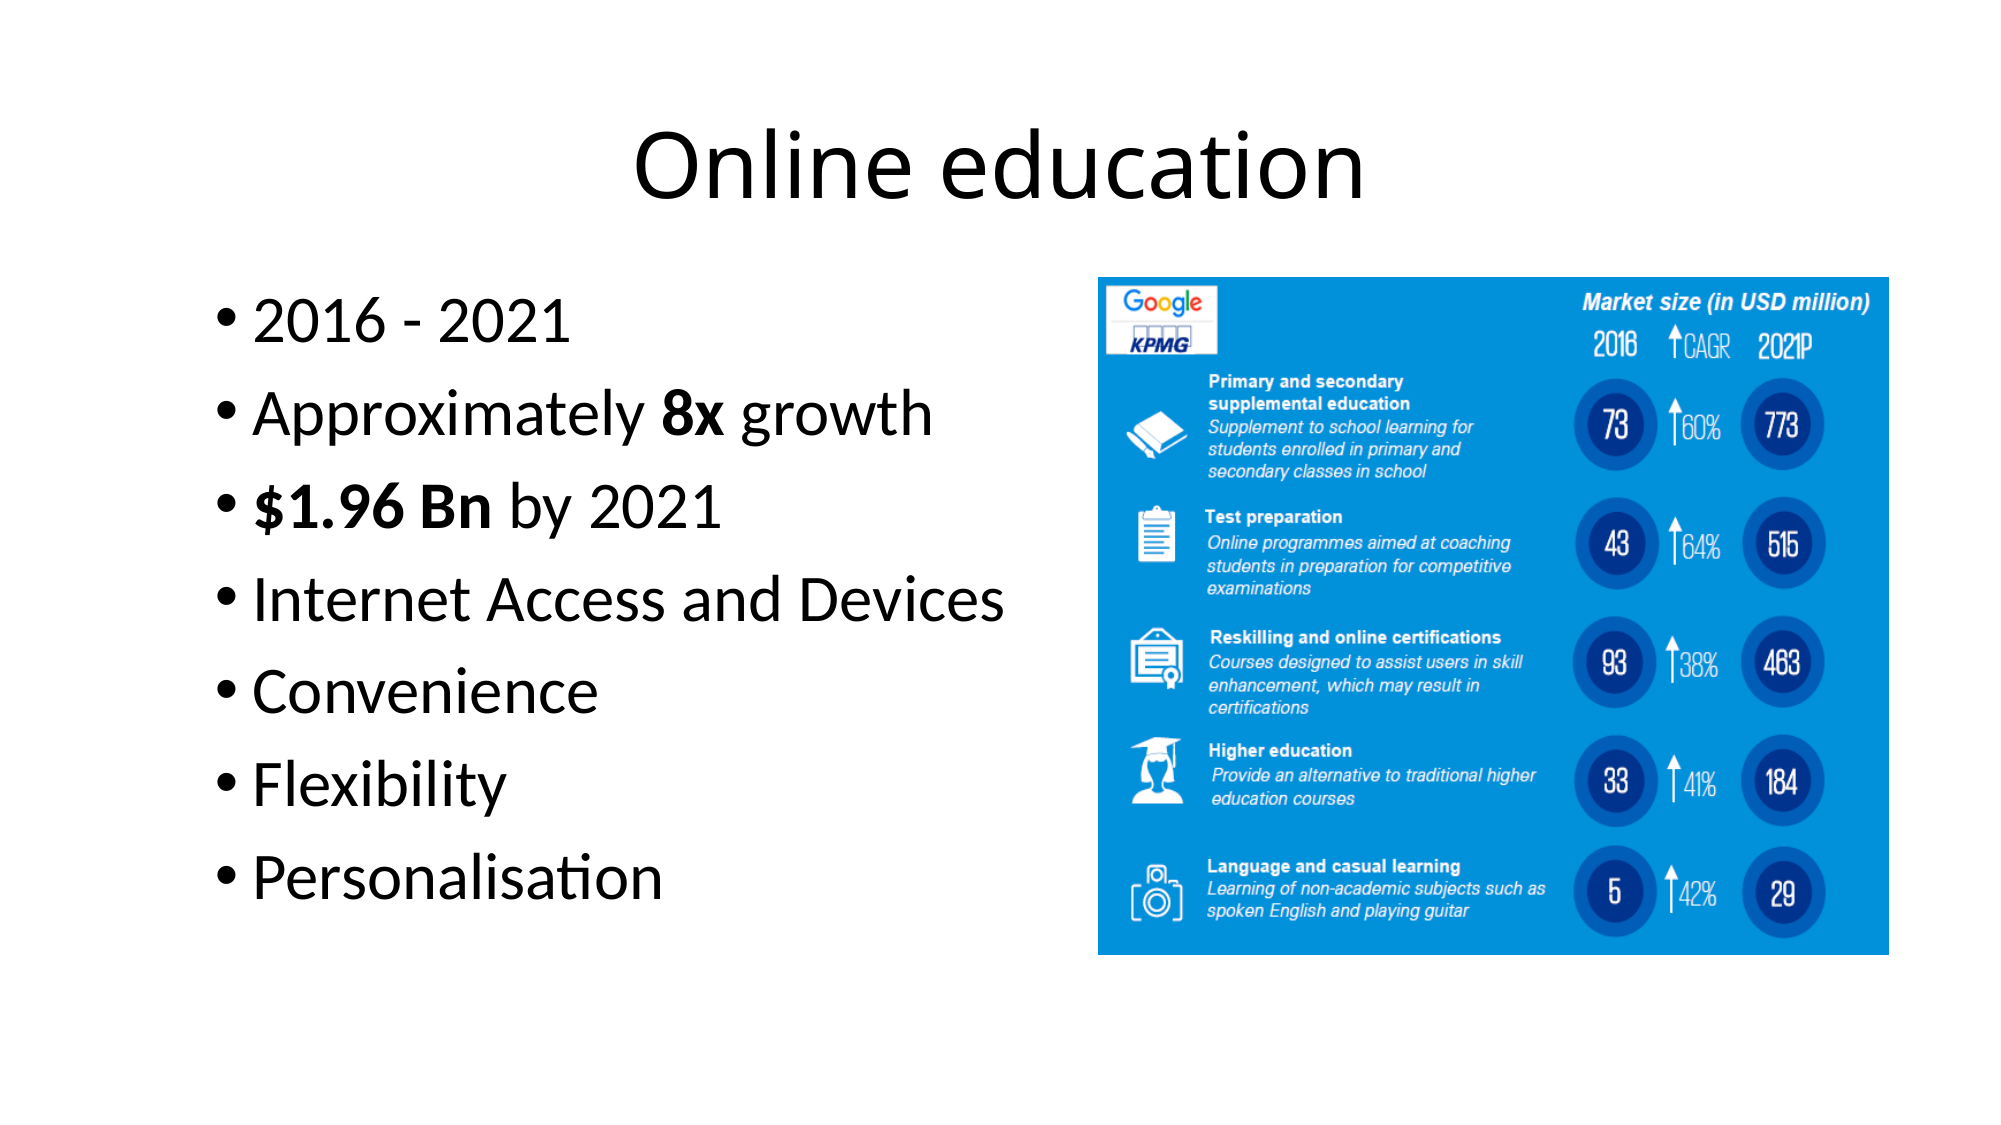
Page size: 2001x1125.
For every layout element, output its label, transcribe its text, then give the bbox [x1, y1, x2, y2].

picture [1683, 415, 1687, 439]
picture [1411, 536, 1416, 548]
picture [1464, 907, 1469, 916]
picture [1503, 655, 1509, 668]
picture [1210, 655, 1220, 668]
picture [1242, 885, 1275, 898]
picture [1435, 859, 1460, 876]
picture [1404, 659, 1415, 668]
picture [1210, 682, 1218, 691]
picture [1281, 904, 1325, 920]
picture [1368, 446, 1383, 458]
picture [1236, 585, 1249, 594]
picture [1669, 326, 1682, 357]
picture [1863, 293, 1870, 314]
picture [1206, 510, 1215, 522]
title Online education [137, 59, 1863, 278]
picture [1246, 907, 1263, 916]
picture [1289, 422, 1302, 433]
picture [1384, 446, 1417, 455]
picture [1793, 297, 1811, 310]
picture [1228, 659, 1250, 668]
picture [1741, 378, 1824, 470]
picture [1270, 744, 1309, 756]
picture [1668, 756, 1680, 802]
picture [1222, 375, 1274, 391]
picture [1380, 682, 1394, 691]
picture [1334, 772, 1342, 781]
picture [1434, 679, 1460, 691]
picture [1331, 904, 1360, 916]
picture [1127, 412, 1187, 458]
picture [1297, 859, 1325, 872]
picture [1218, 702, 1242, 713]
picture [1376, 659, 1402, 668]
picture [1368, 539, 1410, 548]
picture [1683, 535, 1697, 558]
picture [1583, 293, 1633, 310]
picture [1442, 536, 1486, 548]
picture [1279, 655, 1325, 671]
picture [1261, 793, 1265, 804]
picture [1208, 585, 1234, 594]
picture [1683, 882, 1688, 905]
picture [1264, 444, 1276, 455]
picture [1328, 655, 1351, 668]
picture [1407, 770, 1411, 781]
picture [1274, 539, 1279, 548]
picture [1528, 885, 1545, 894]
picture [1693, 882, 1716, 905]
picture [1742, 847, 1825, 938]
picture [1311, 744, 1352, 756]
picture [1252, 465, 1289, 480]
picture [1427, 659, 1459, 668]
picture [1851, 297, 1862, 310]
picture [1459, 424, 1472, 433]
picture [1391, 772, 1400, 781]
picture [1211, 631, 1241, 643]
picture [1324, 539, 1362, 548]
picture [1169, 880, 1183, 921]
picture [1294, 795, 1354, 804]
picture [1524, 772, 1535, 781]
picture [1283, 398, 1316, 409]
picture [1210, 744, 1219, 756]
picture [1688, 653, 1696, 676]
picture [1660, 293, 1689, 310]
picture [1272, 702, 1277, 713]
picture [1311, 442, 1345, 455]
picture [1690, 297, 1701, 310]
picture [1351, 446, 1362, 455]
picture [1708, 293, 1715, 315]
picture [1479, 659, 1487, 667]
picture [1282, 863, 1290, 872]
picture [1336, 634, 1355, 643]
picture [1393, 631, 1469, 643]
picture [1394, 559, 1413, 572]
picture [1213, 768, 1227, 781]
picture [1318, 772, 1332, 781]
picture [1250, 704, 1270, 713]
picture [1274, 634, 1293, 647]
picture [1316, 563, 1348, 575]
picture [1209, 904, 1244, 920]
picture [1310, 421, 1323, 433]
picture [1236, 511, 1241, 522]
picture [1229, 443, 1261, 455]
picture [1365, 904, 1386, 920]
picture [1275, 424, 1287, 433]
picture [1213, 792, 1234, 804]
picture [1244, 631, 1271, 643]
picture [1219, 679, 1264, 691]
picture [1265, 795, 1287, 804]
picture [1357, 468, 1369, 477]
picture [1432, 446, 1440, 455]
picture [1453, 420, 1458, 432]
picture [1216, 514, 1234, 523]
picture [1209, 704, 1217, 713]
picture [1350, 563, 1358, 572]
picture [1209, 859, 1226, 872]
picture [1300, 768, 1312, 781]
picture [1442, 442, 1461, 455]
picture [1358, 375, 1403, 391]
picture [1147, 864, 1166, 883]
picture [1741, 735, 1824, 826]
picture [1107, 286, 1217, 354]
picture [1251, 585, 1272, 594]
picture [1702, 415, 1709, 439]
picture [1665, 866, 1678, 912]
picture [1300, 634, 1307, 643]
picture [1576, 498, 1659, 589]
picture [1215, 536, 1257, 548]
picture [1366, 679, 1374, 691]
picture [1359, 772, 1380, 781]
picture [1699, 663, 1703, 676]
picture [1279, 539, 1304, 552]
picture [1343, 863, 1370, 872]
picture [1595, 330, 1636, 356]
picture [1706, 772, 1716, 796]
picture [1512, 655, 1523, 668]
picture [1245, 701, 1249, 713]
picture [1386, 420, 1418, 433]
picture [1431, 537, 1435, 548]
picture [1365, 563, 1386, 572]
picture [1666, 636, 1679, 682]
picture [1209, 536, 1214, 548]
picture [1634, 297, 1645, 310]
picture [1421, 539, 1429, 548]
picture [1377, 465, 1427, 477]
picture [1396, 682, 1413, 695]
picture [1716, 293, 1721, 310]
picture [1237, 795, 1258, 804]
picture [1647, 295, 1653, 310]
picture [1333, 863, 1341, 872]
picture [1669, 399, 1682, 445]
picture [1317, 378, 1355, 387]
picture [1517, 772, 1523, 781]
picture [1281, 882, 1295, 894]
picture [1493, 659, 1501, 668]
picture [1247, 659, 1273, 668]
picture [1328, 397, 1409, 409]
picture [1218, 885, 1240, 894]
picture [1573, 617, 1656, 708]
picture [1411, 907, 1420, 920]
picture [1259, 747, 1264, 756]
picture [1420, 424, 1432, 433]
picture [1209, 420, 1272, 436]
picture [1286, 585, 1310, 594]
picture [1210, 375, 1219, 387]
picture [1743, 497, 1826, 589]
picture [1362, 659, 1370, 668]
picture [1420, 446, 1428, 458]
picture [1467, 682, 1479, 691]
picture [1420, 561, 1477, 575]
picture [1143, 888, 1170, 917]
picture [1500, 563, 1511, 572]
picture [1446, 772, 1477, 781]
picture [1210, 397, 1280, 413]
picture [1278, 704, 1308, 713]
picture [1132, 884, 1141, 921]
picture [1267, 682, 1310, 691]
picture [1210, 446, 1217, 455]
picture [1358, 631, 1386, 643]
picture [1697, 535, 1720, 558]
picture [1386, 770, 1390, 781]
picture [1280, 585, 1286, 594]
picture [1336, 882, 1372, 894]
picture [1424, 682, 1432, 691]
picture [1281, 375, 1310, 387]
picture [1418, 768, 1439, 781]
picture [1488, 768, 1515, 785]
picture [1294, 465, 1351, 477]
picture [1299, 563, 1314, 575]
picture [1771, 293, 1786, 310]
picture [1283, 446, 1296, 455]
picture [1393, 859, 1432, 872]
picture [1574, 379, 1657, 471]
picture [1741, 616, 1824, 707]
picture [1330, 420, 1381, 433]
picture [1426, 905, 1462, 920]
picture [1329, 679, 1364, 691]
picture [1420, 882, 1480, 898]
picture [1721, 297, 1733, 310]
picture [1248, 511, 1342, 526]
picture [1574, 735, 1658, 826]
picture [1282, 563, 1294, 572]
picture [1670, 519, 1681, 564]
picture [1389, 907, 1409, 920]
picture [1480, 561, 1500, 572]
picture [1373, 859, 1385, 872]
picture [1344, 770, 1357, 781]
picture [1574, 846, 1657, 937]
picture [1699, 653, 1718, 676]
picture [1685, 334, 1729, 358]
picture [1305, 539, 1323, 548]
picture [1229, 768, 1270, 781]
picture [1472, 634, 1500, 643]
picture [1759, 333, 1811, 359]
picture [1131, 628, 1183, 689]
picture [1302, 885, 1329, 894]
picture [1685, 772, 1704, 795]
picture [1812, 293, 1849, 310]
picture [1487, 885, 1493, 894]
picture [1488, 539, 1511, 552]
picture [1132, 738, 1183, 803]
picture [1690, 415, 1698, 439]
list 2016 - 2021 Approximately 8x growth $1.96 Bn by 2021 Internet Access and Devices Convenience Flexibility Personalisation [199, 277, 1107, 992]
picture [1373, 885, 1410, 894]
picture [1209, 468, 1250, 477]
picture [1222, 659, 1229, 668]
picture [1223, 559, 1260, 572]
picture [1263, 539, 1272, 552]
picture [1496, 882, 1522, 894]
picture [1276, 772, 1293, 781]
picture [1222, 744, 1256, 760]
picture [1434, 424, 1446, 436]
picture [1298, 446, 1306, 455]
picture [1229, 863, 1279, 876]
picture [1708, 415, 1720, 439]
picture [1742, 293, 1770, 310]
picture [1139, 505, 1175, 562]
picture [1267, 563, 1275, 572]
picture [1310, 631, 1329, 643]
